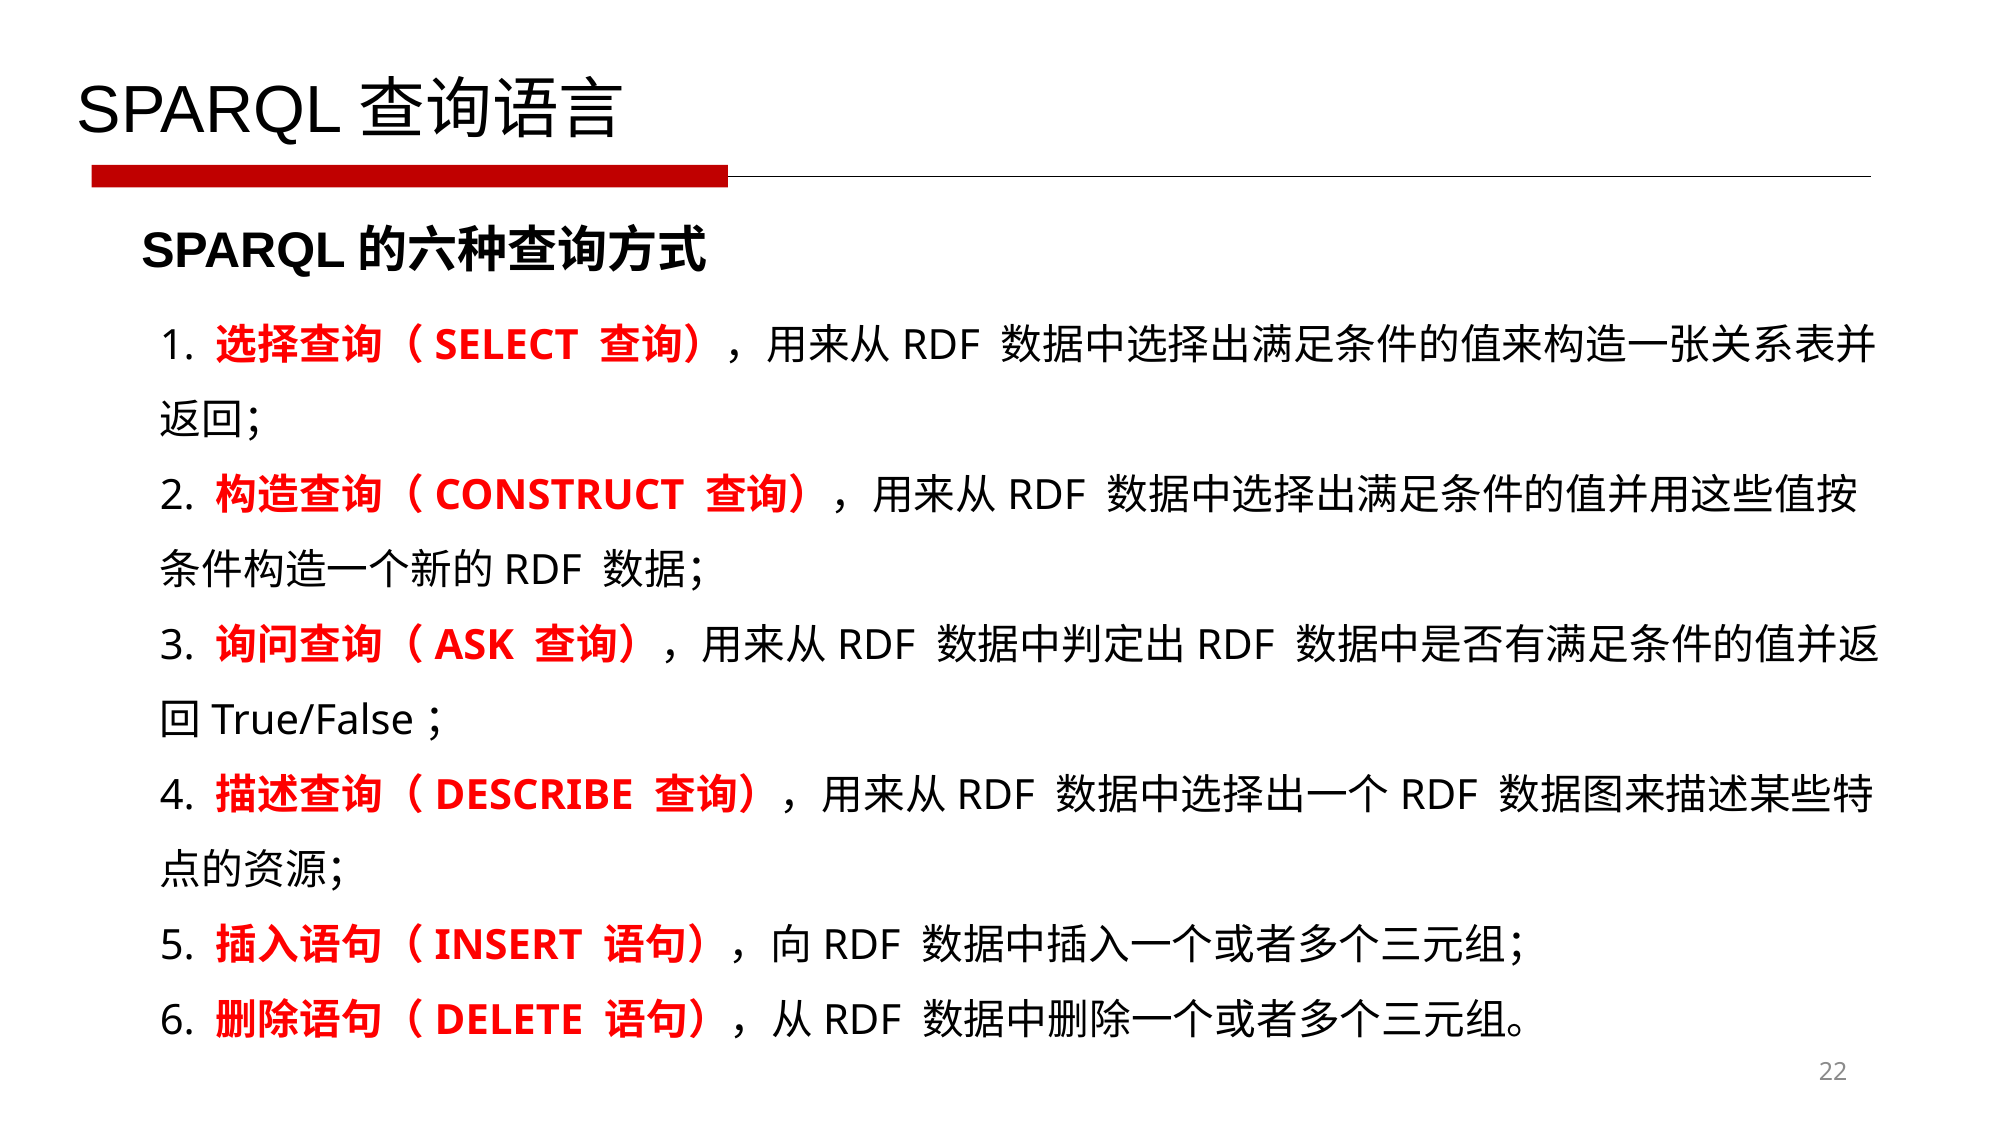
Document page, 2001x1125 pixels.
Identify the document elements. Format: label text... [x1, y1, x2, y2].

text_box [91, 177, 729, 188]
text_box SPARQL查询语言 [62, 58, 641, 153]
text_box [91, 164, 729, 176]
slide_number 22 [1412, 1042, 1863, 1103]
text_box 1. 选择查询（SELECT 查询），用来从RDF 数据中选择出满足条件的值来构造一张关系表并返回； 2. 构造查询（CONSTRUCT 查询），用来从RDF 数据中选择出满足条件的值并用这些值按条件构造一个新的RDF 数据； 3. 询问查询（ASK 查询），用来从RDF 数据中判定出RDF 数据中是否有满足条件的值并返回True/False； 4. 描述查询（DESCRIBE 查询），用来从RDF 数据中选择出一个RDF 数据图来描述某些特点的资源； 5. 插入语句（INSERT 语句），向RDF 数据中插入一个或者多个三元组； 6. 删除语句（DELETE 语句），从RDF 数据中删除一个或者多个三元组。 [145, 285, 1906, 1051]
text_box SPARQL的六种查询方式 [126, 210, 958, 285]
